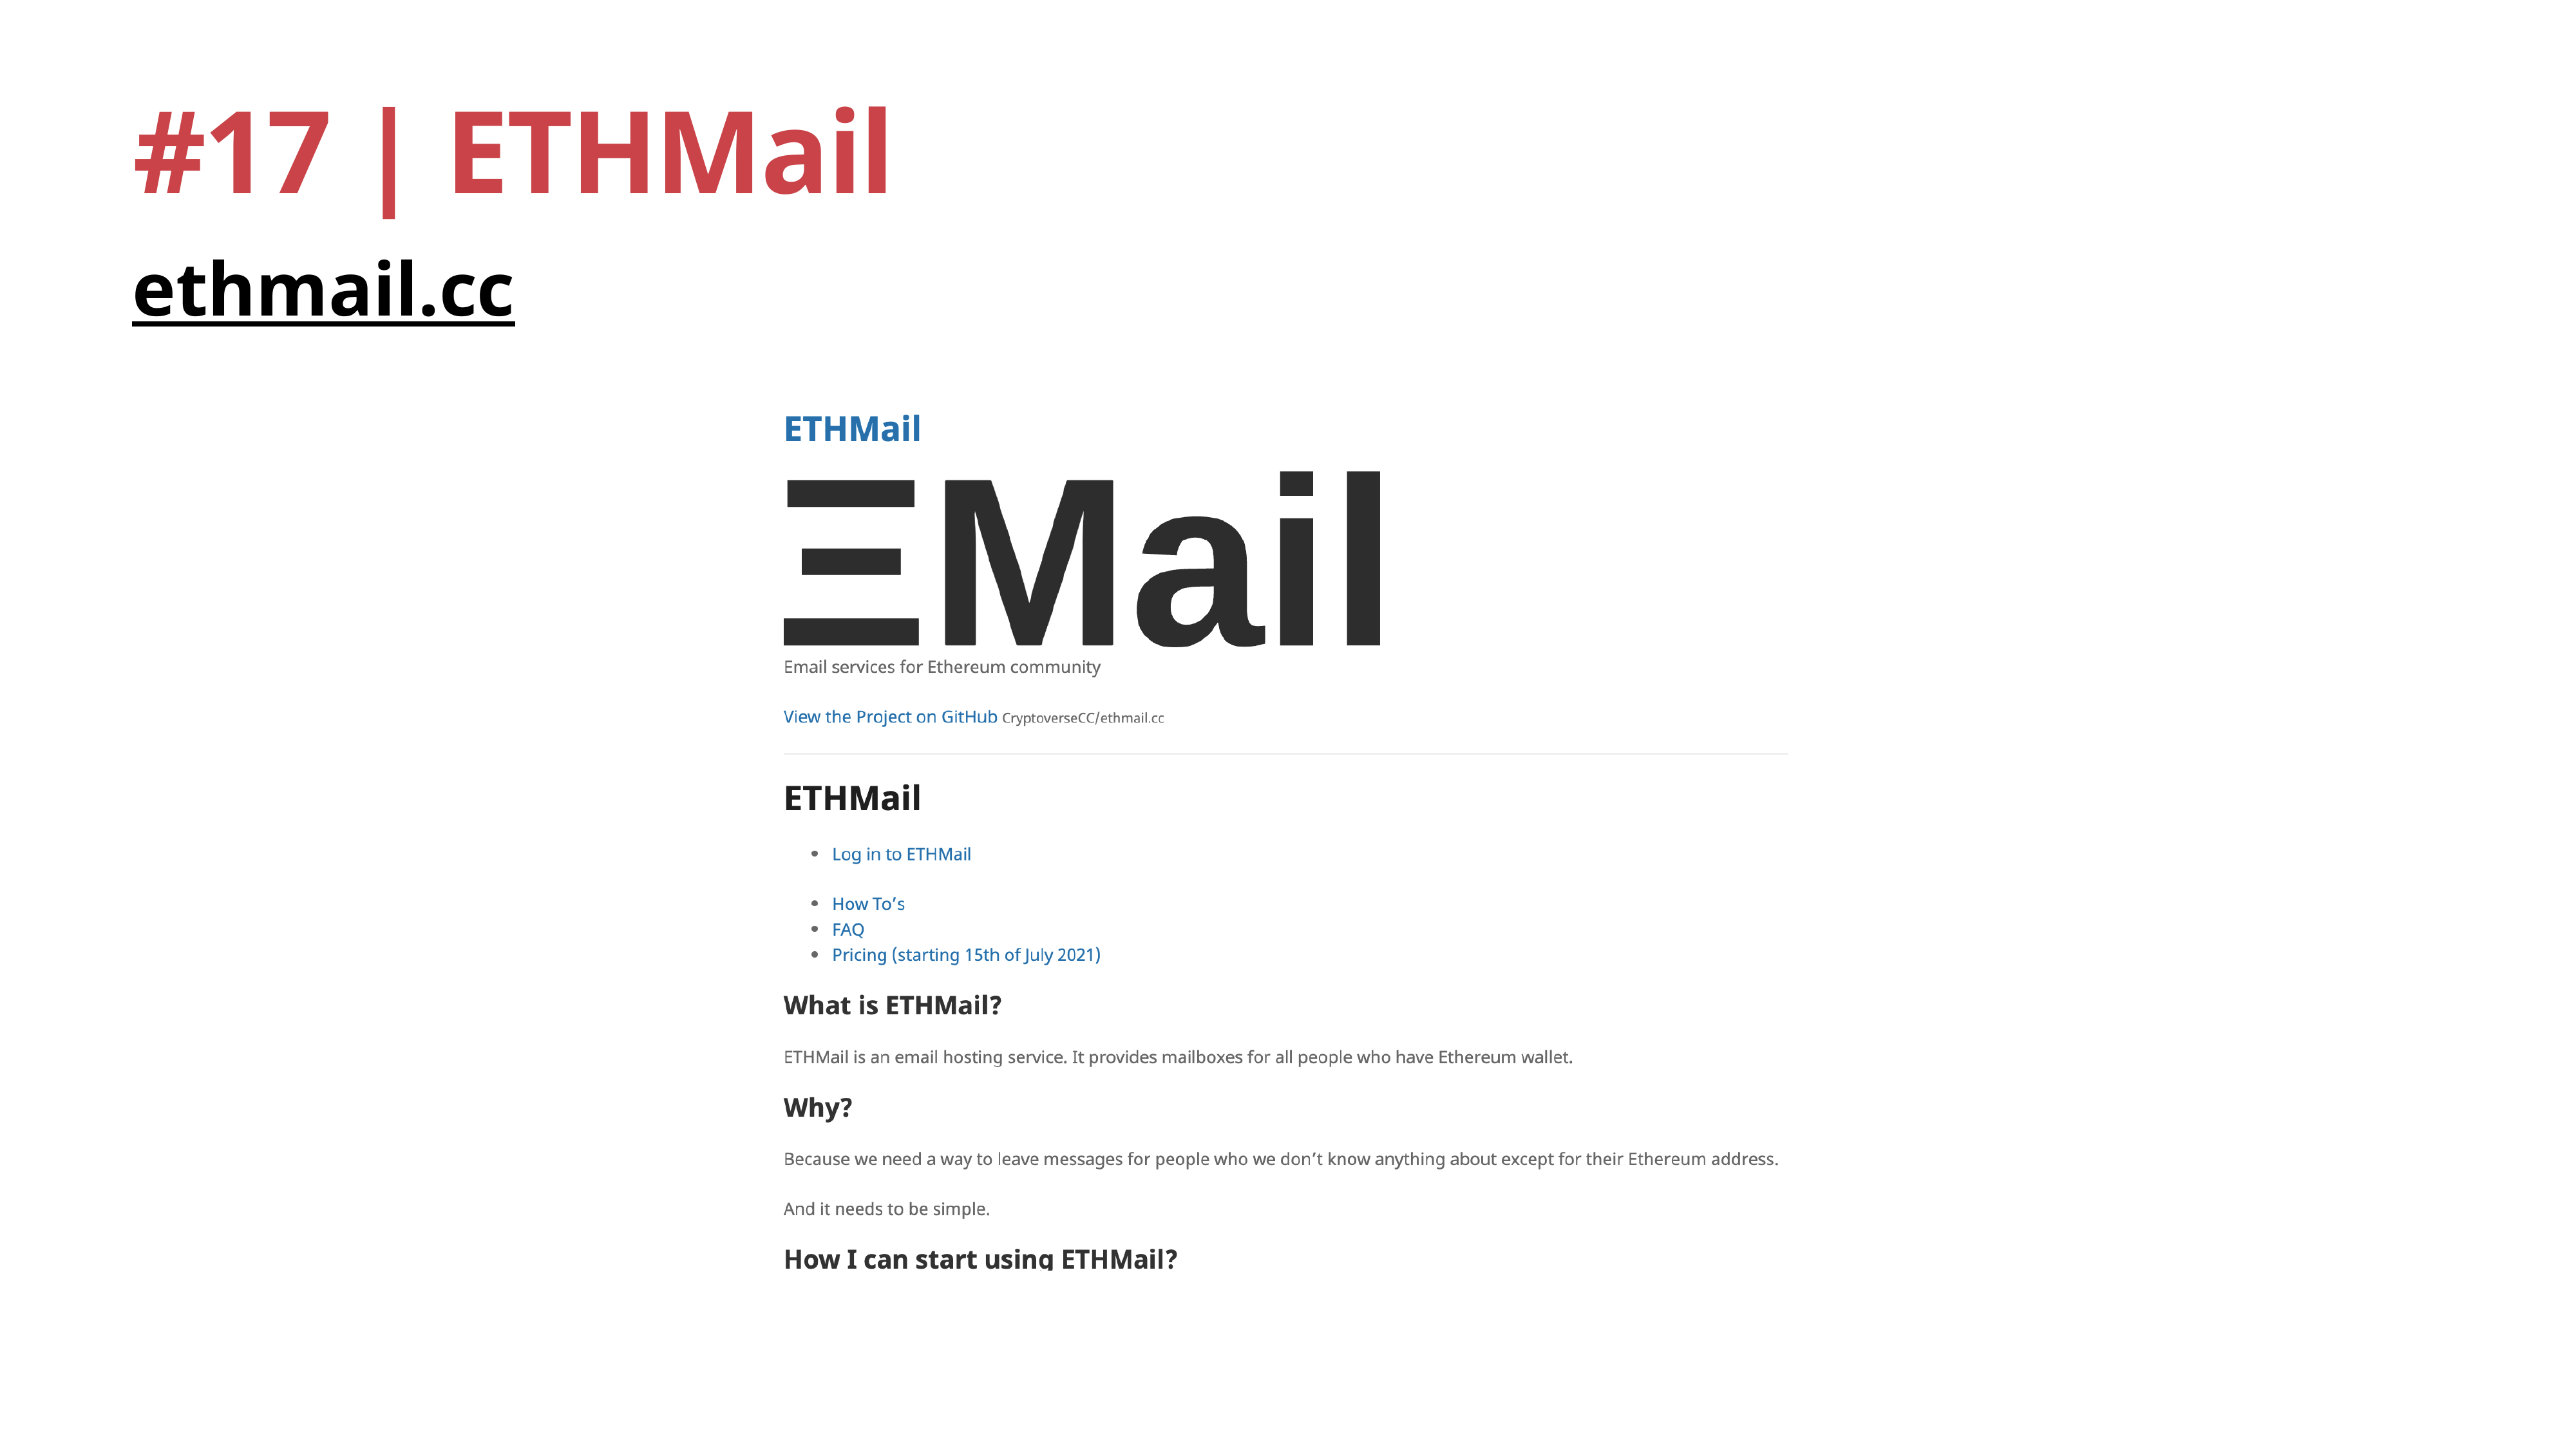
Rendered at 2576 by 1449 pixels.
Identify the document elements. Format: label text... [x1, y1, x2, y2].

picture [743, 367, 1833, 1271]
list ethmail.cc [127, 236, 2449, 337]
title #17 | ETHMail [127, 100, 2449, 236]
